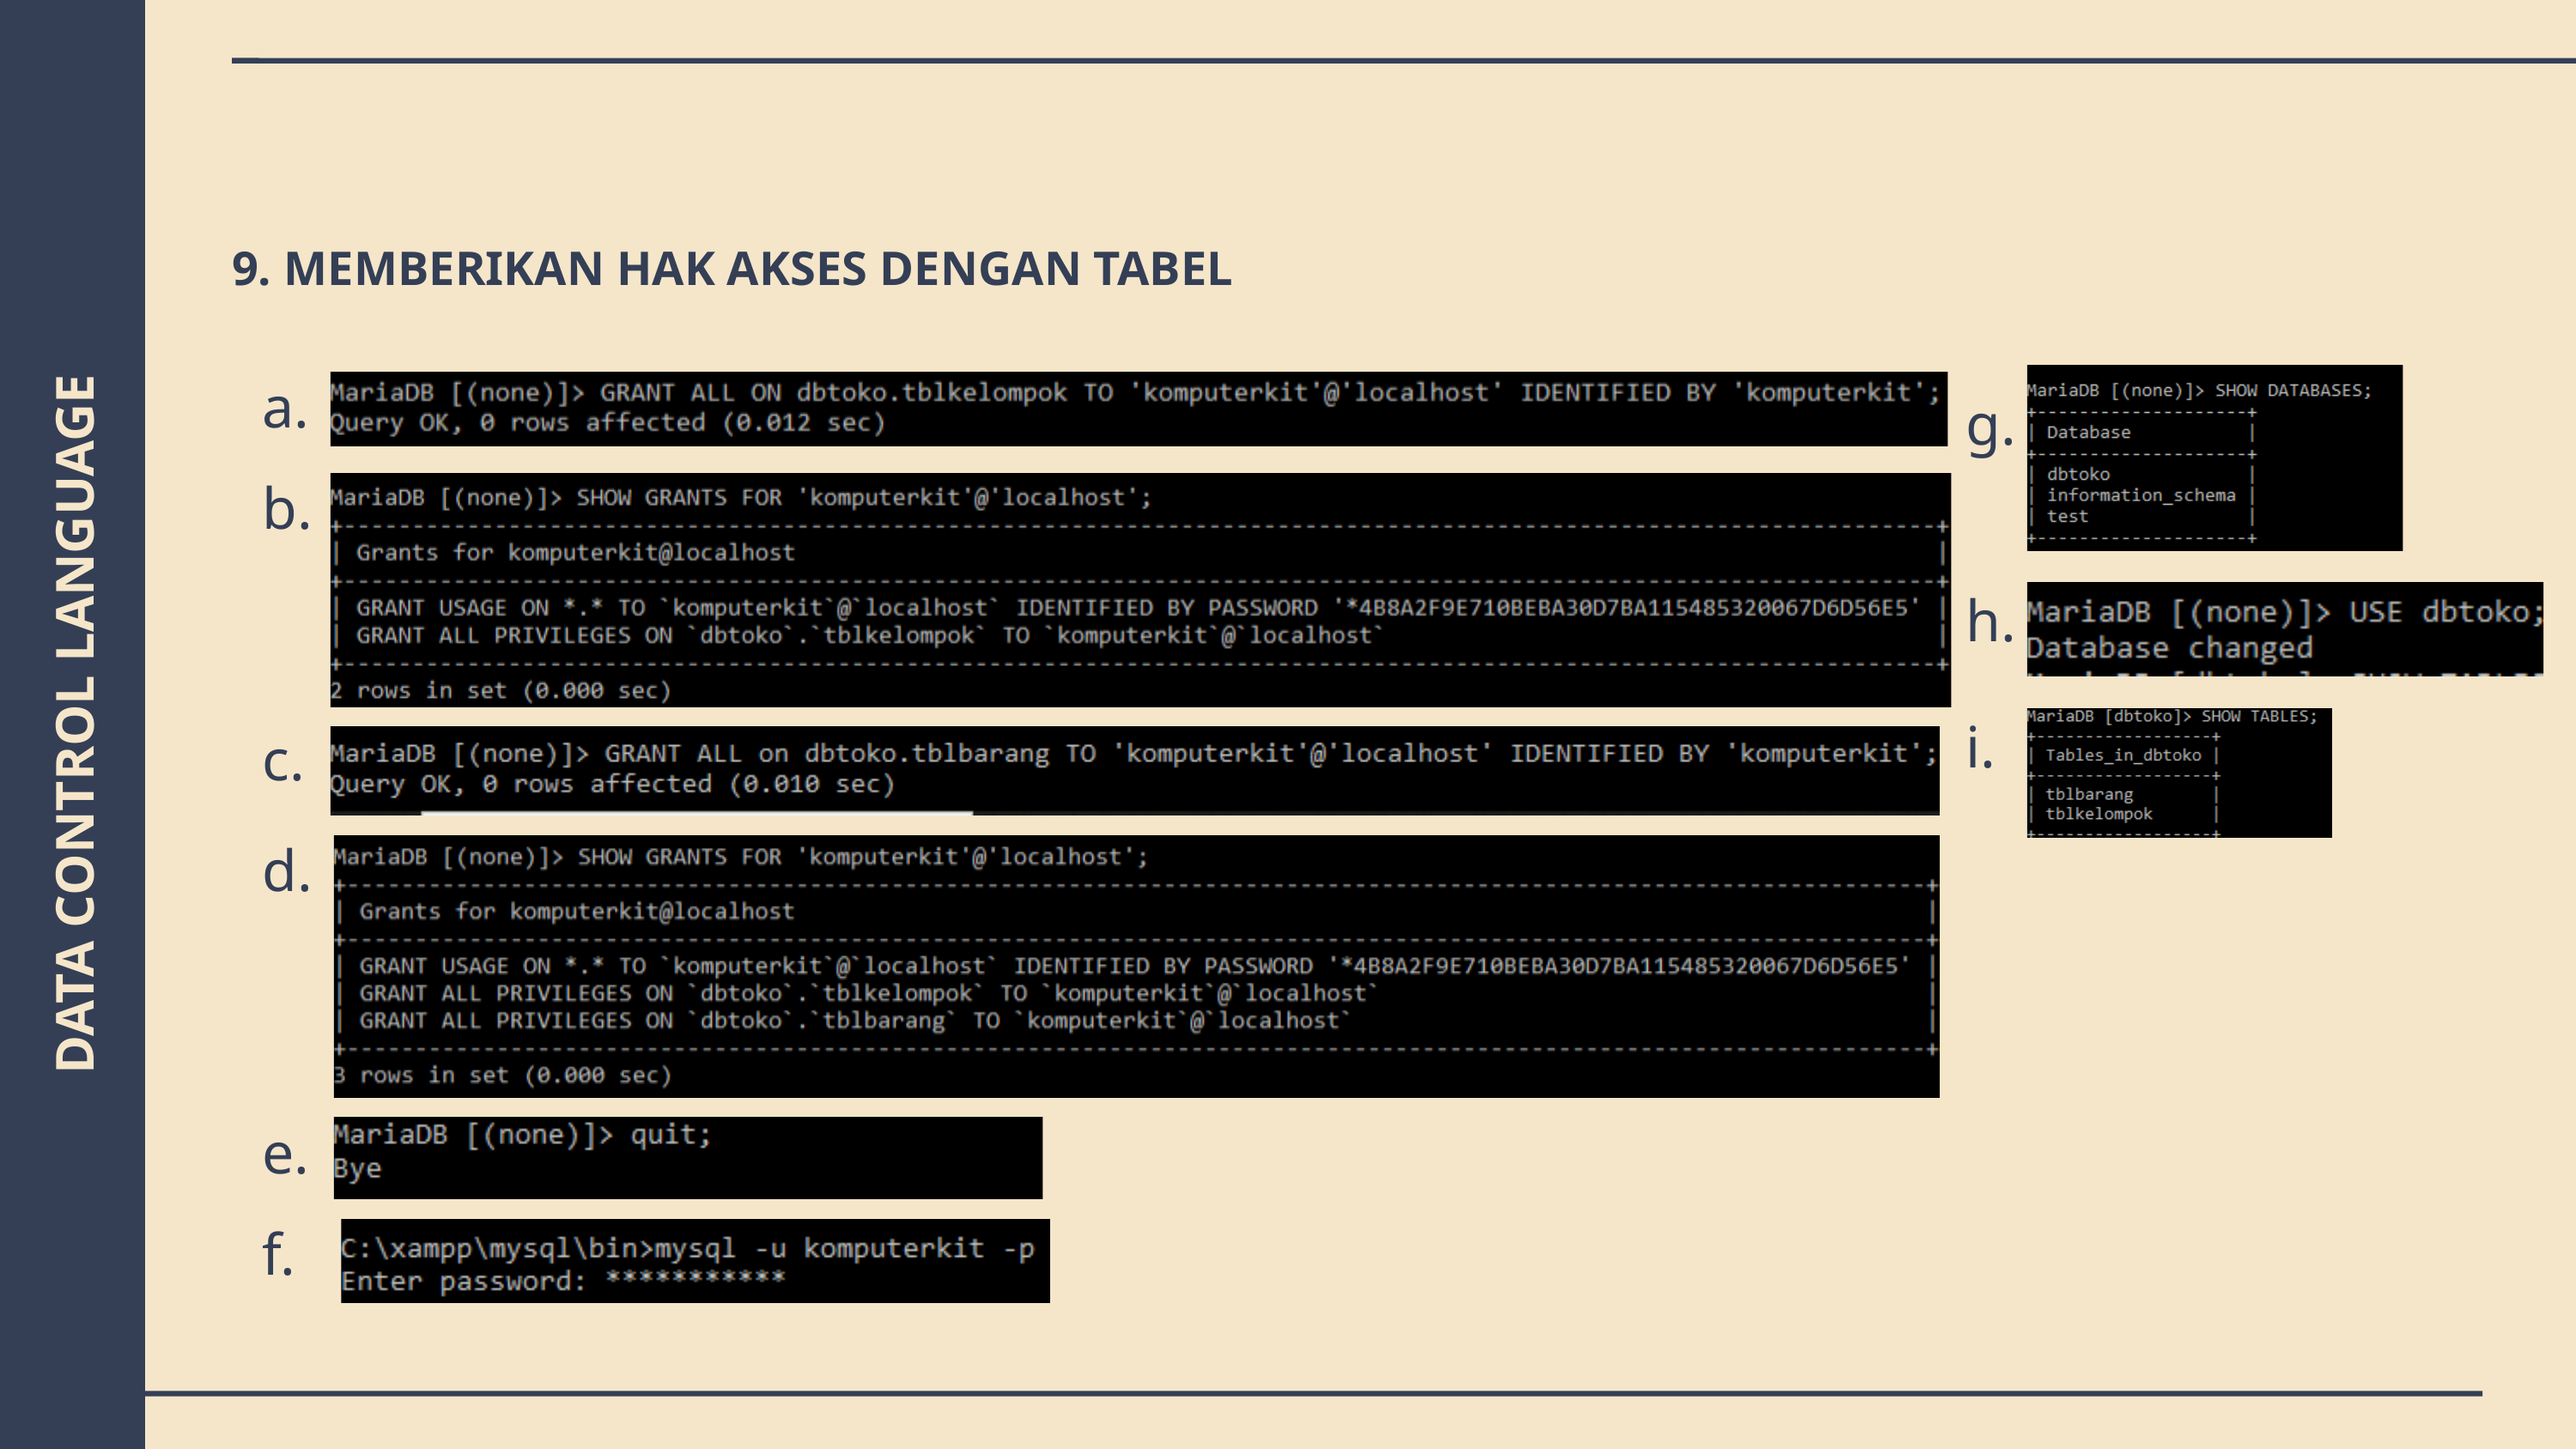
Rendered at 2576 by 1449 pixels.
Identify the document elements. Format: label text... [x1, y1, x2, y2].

text_box e. [262, 1105, 320, 1185]
text_box d. [262, 823, 320, 904]
text_box [330, 473, 1952, 707]
text_box [330, 372, 1948, 446]
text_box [0, 0, 145, 1449]
text_box 9. MEMBERIKAN HAK AKSES DENGAN TABEL [232, 229, 1312, 294]
text_box [341, 1219, 1050, 1303]
text_box [330, 726, 1940, 815]
text_box b. [262, 461, 320, 542]
text_box f. [262, 1207, 320, 1287]
text_box [333, 835, 1941, 1098]
text_box [333, 1117, 1043, 1199]
text_box a. [262, 360, 320, 440]
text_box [1965, 364, 2544, 838]
text_box c. [262, 712, 320, 792]
